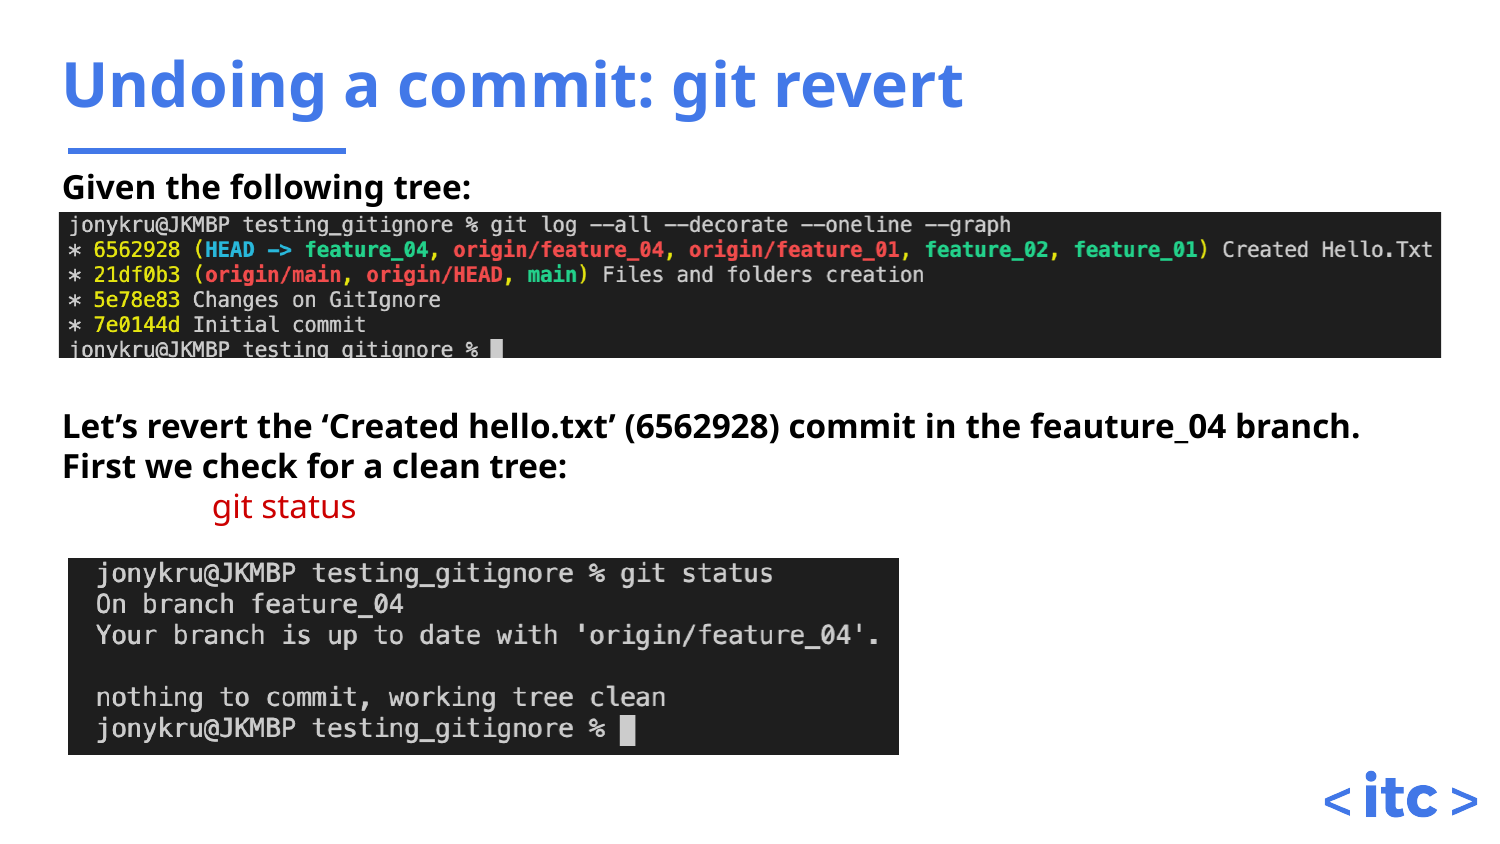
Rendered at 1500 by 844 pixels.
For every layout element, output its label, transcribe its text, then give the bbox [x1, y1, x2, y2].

text_box Given the following tree: Let’s revert the ‘Created hello.txt’ (6562928) commit in the feauture_04 branch. First we check for a clean tree: git status [46, 151, 1470, 748]
text_box Undoing a commit: git revert [46, 37, 1485, 135]
picture [1316, 759, 1485, 828]
picture [58, 211, 1442, 358]
picture [67, 558, 900, 755]
